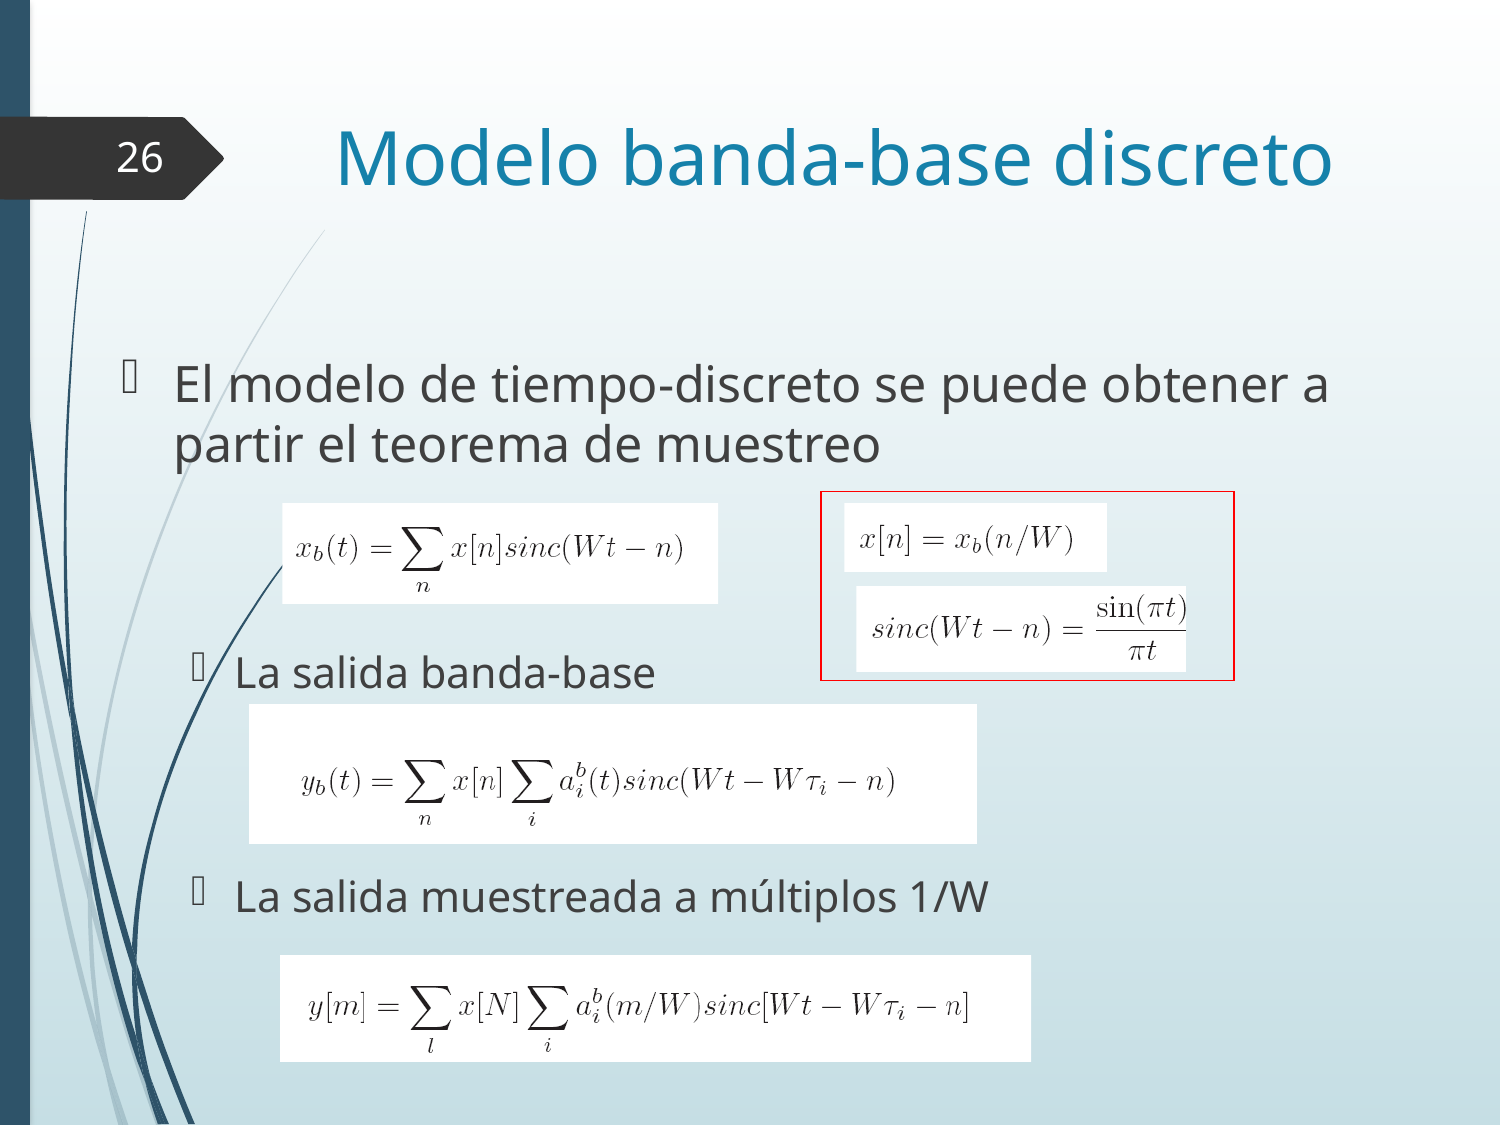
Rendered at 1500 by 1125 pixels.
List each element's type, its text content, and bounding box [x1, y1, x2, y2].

picture [856, 585, 1187, 673]
picture [281, 503, 719, 605]
list El modelo de tiempo-discreto se puede obtener a partir el teorema de muestreo La salida banda-base La salida muestreada a múltiplos 1/W [106, 344, 1447, 935]
text_box [820, 491, 1235, 681]
picture [279, 955, 1032, 1062]
slide_number 26 [83, 129, 180, 190]
picture [844, 503, 1108, 572]
picture [248, 703, 977, 845]
title Modelo banda-base discreto [319, 102, 1483, 313]
